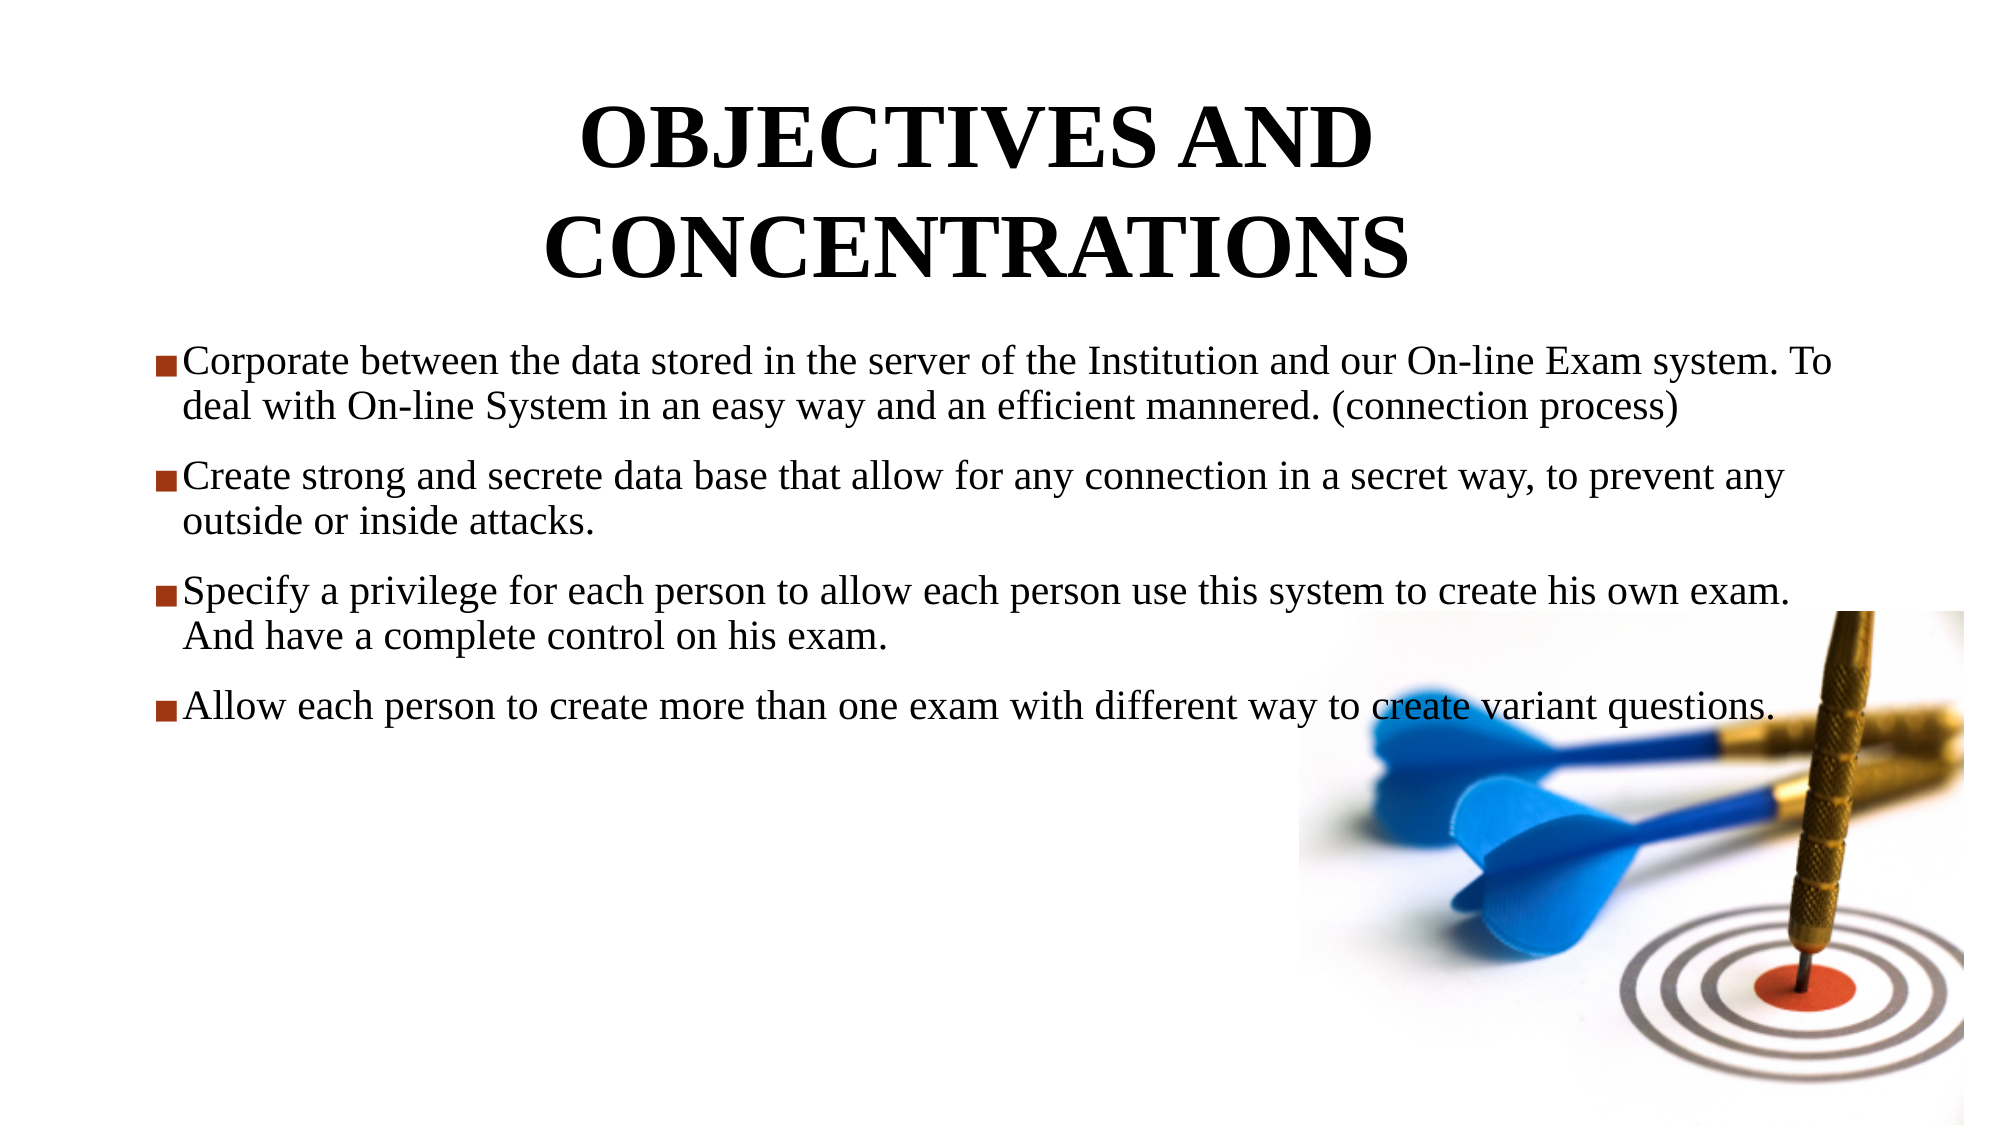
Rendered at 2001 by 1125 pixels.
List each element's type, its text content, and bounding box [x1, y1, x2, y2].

picture [1299, 610, 1964, 1125]
text_box OBJECTIVES AND CONCENTRATIONS [168, 68, 1787, 220]
list Corporate between the data stored in the server of the Institution and our On-line Exam system. To deal with On-line System in an easy way and an efficient mannered. (connection process) Create strong and secrete data base that allow for any connection in a secret way, to prevent any outside or inside attacks. Specify a privilege for each person to allow each person use this system to create his own exam. And have a complete control on his exam. Allow each person to create more than one exam with different way to create variant questions. [137, 331, 1863, 1125]
